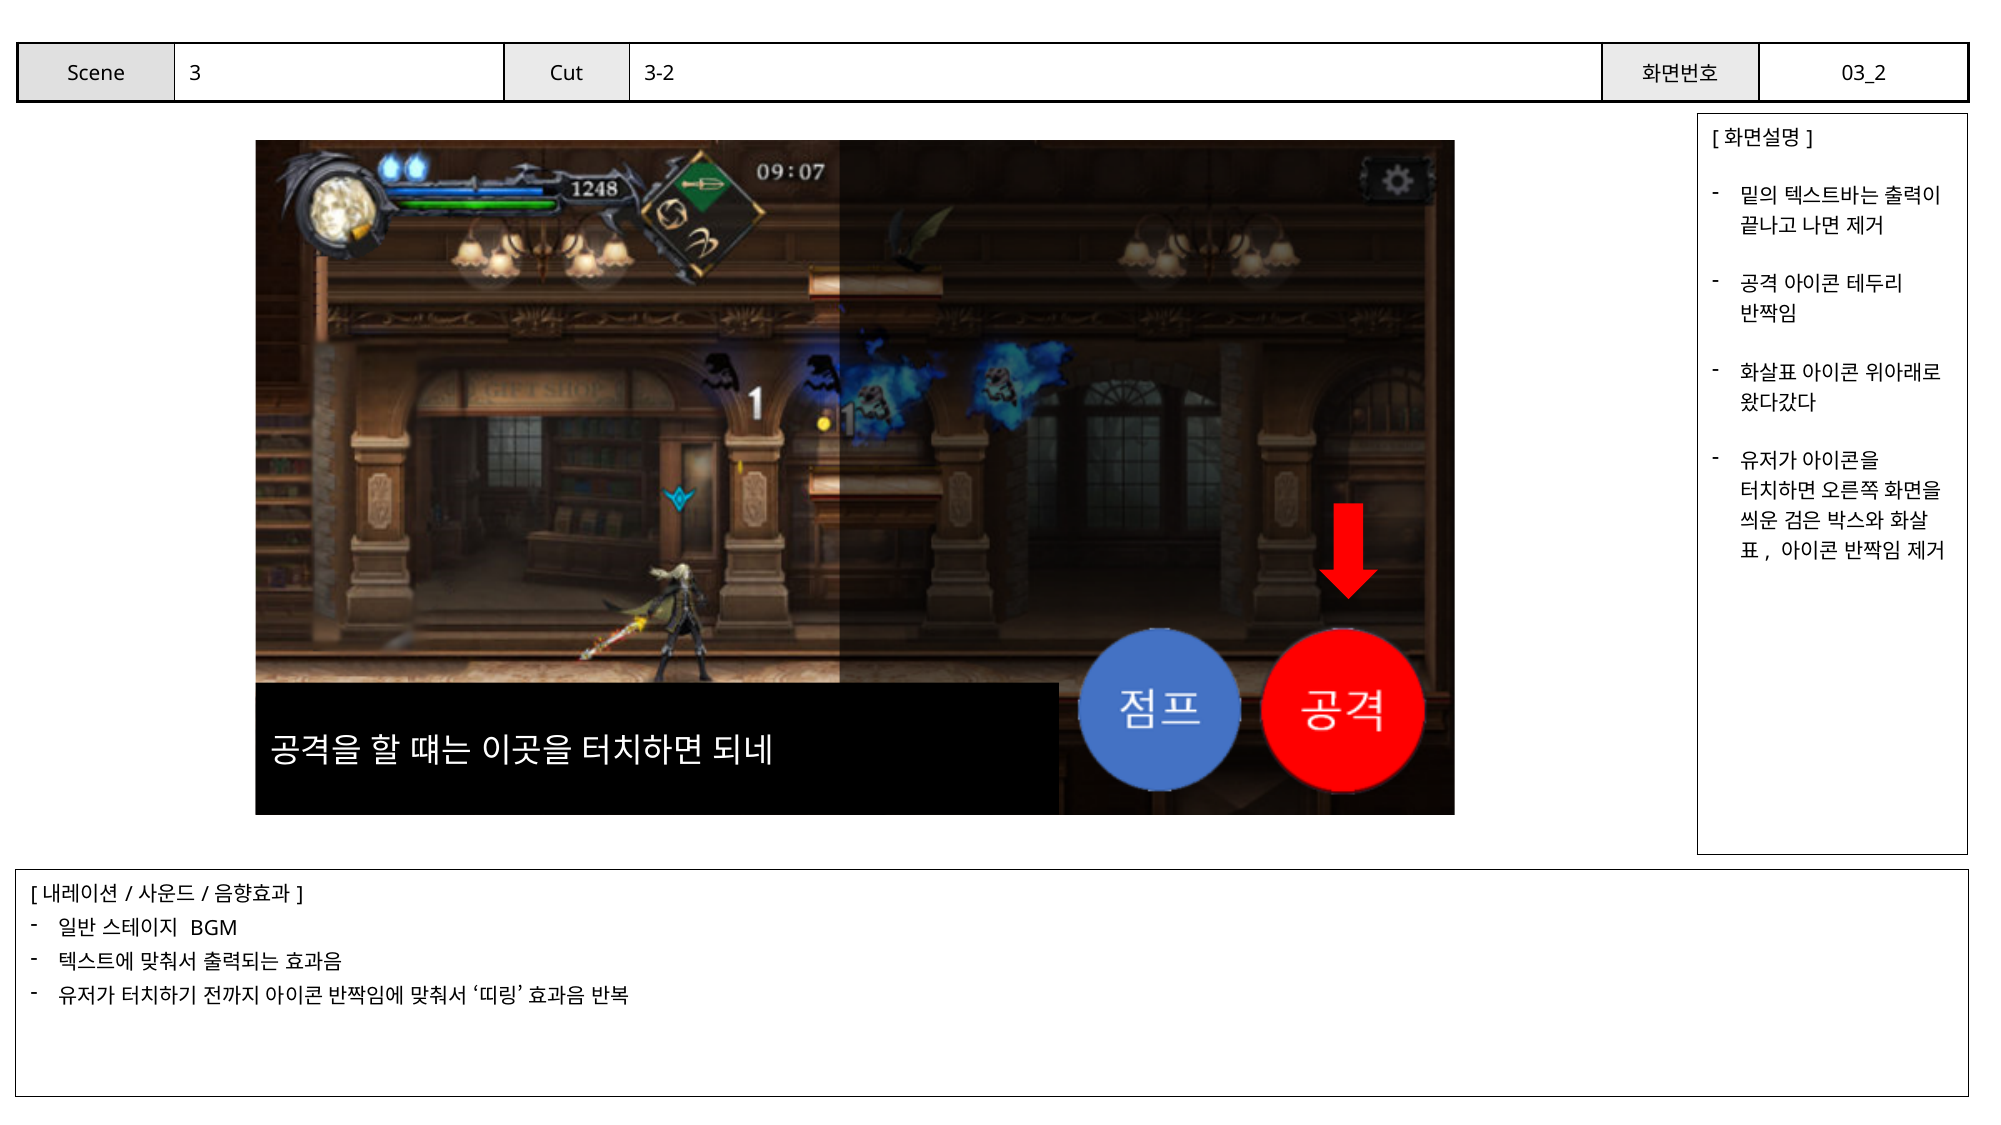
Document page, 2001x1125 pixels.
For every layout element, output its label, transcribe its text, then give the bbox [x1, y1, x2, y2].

table_header [내레이션/사운드/음향효과] 일반 스테이지 BGM 텍스트에 맞춰서 출력되는 효과음 유저가 터치하기 전까지 아이콘 반짝임에 맞춰서 ‘띠링’ 효과음 반복 [16, 870, 1968, 1096]
table_header 3 [175, 44, 503, 100]
table_header Cut [505, 44, 629, 100]
table_header 화면번호 [1603, 44, 1758, 100]
table_header [화면설명] 밑의 텍스트바는 출력이 끝나고 나면 제거 공격 아이콘 테두리 반짝임 화살표 아이콘 위아래로 왔다갔다 유저가 아이콘을 터치하면 오른쪽 화면을 씌운 검은 박스와 화살표, 아이콘 반짝임 제거 [1698, 114, 1967, 854]
table_header 03_2 [1760, 44, 1967, 100]
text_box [255, 140, 1455, 815]
table_header Scene [19, 44, 174, 100]
table_header 3-2 [630, 44, 1601, 100]
